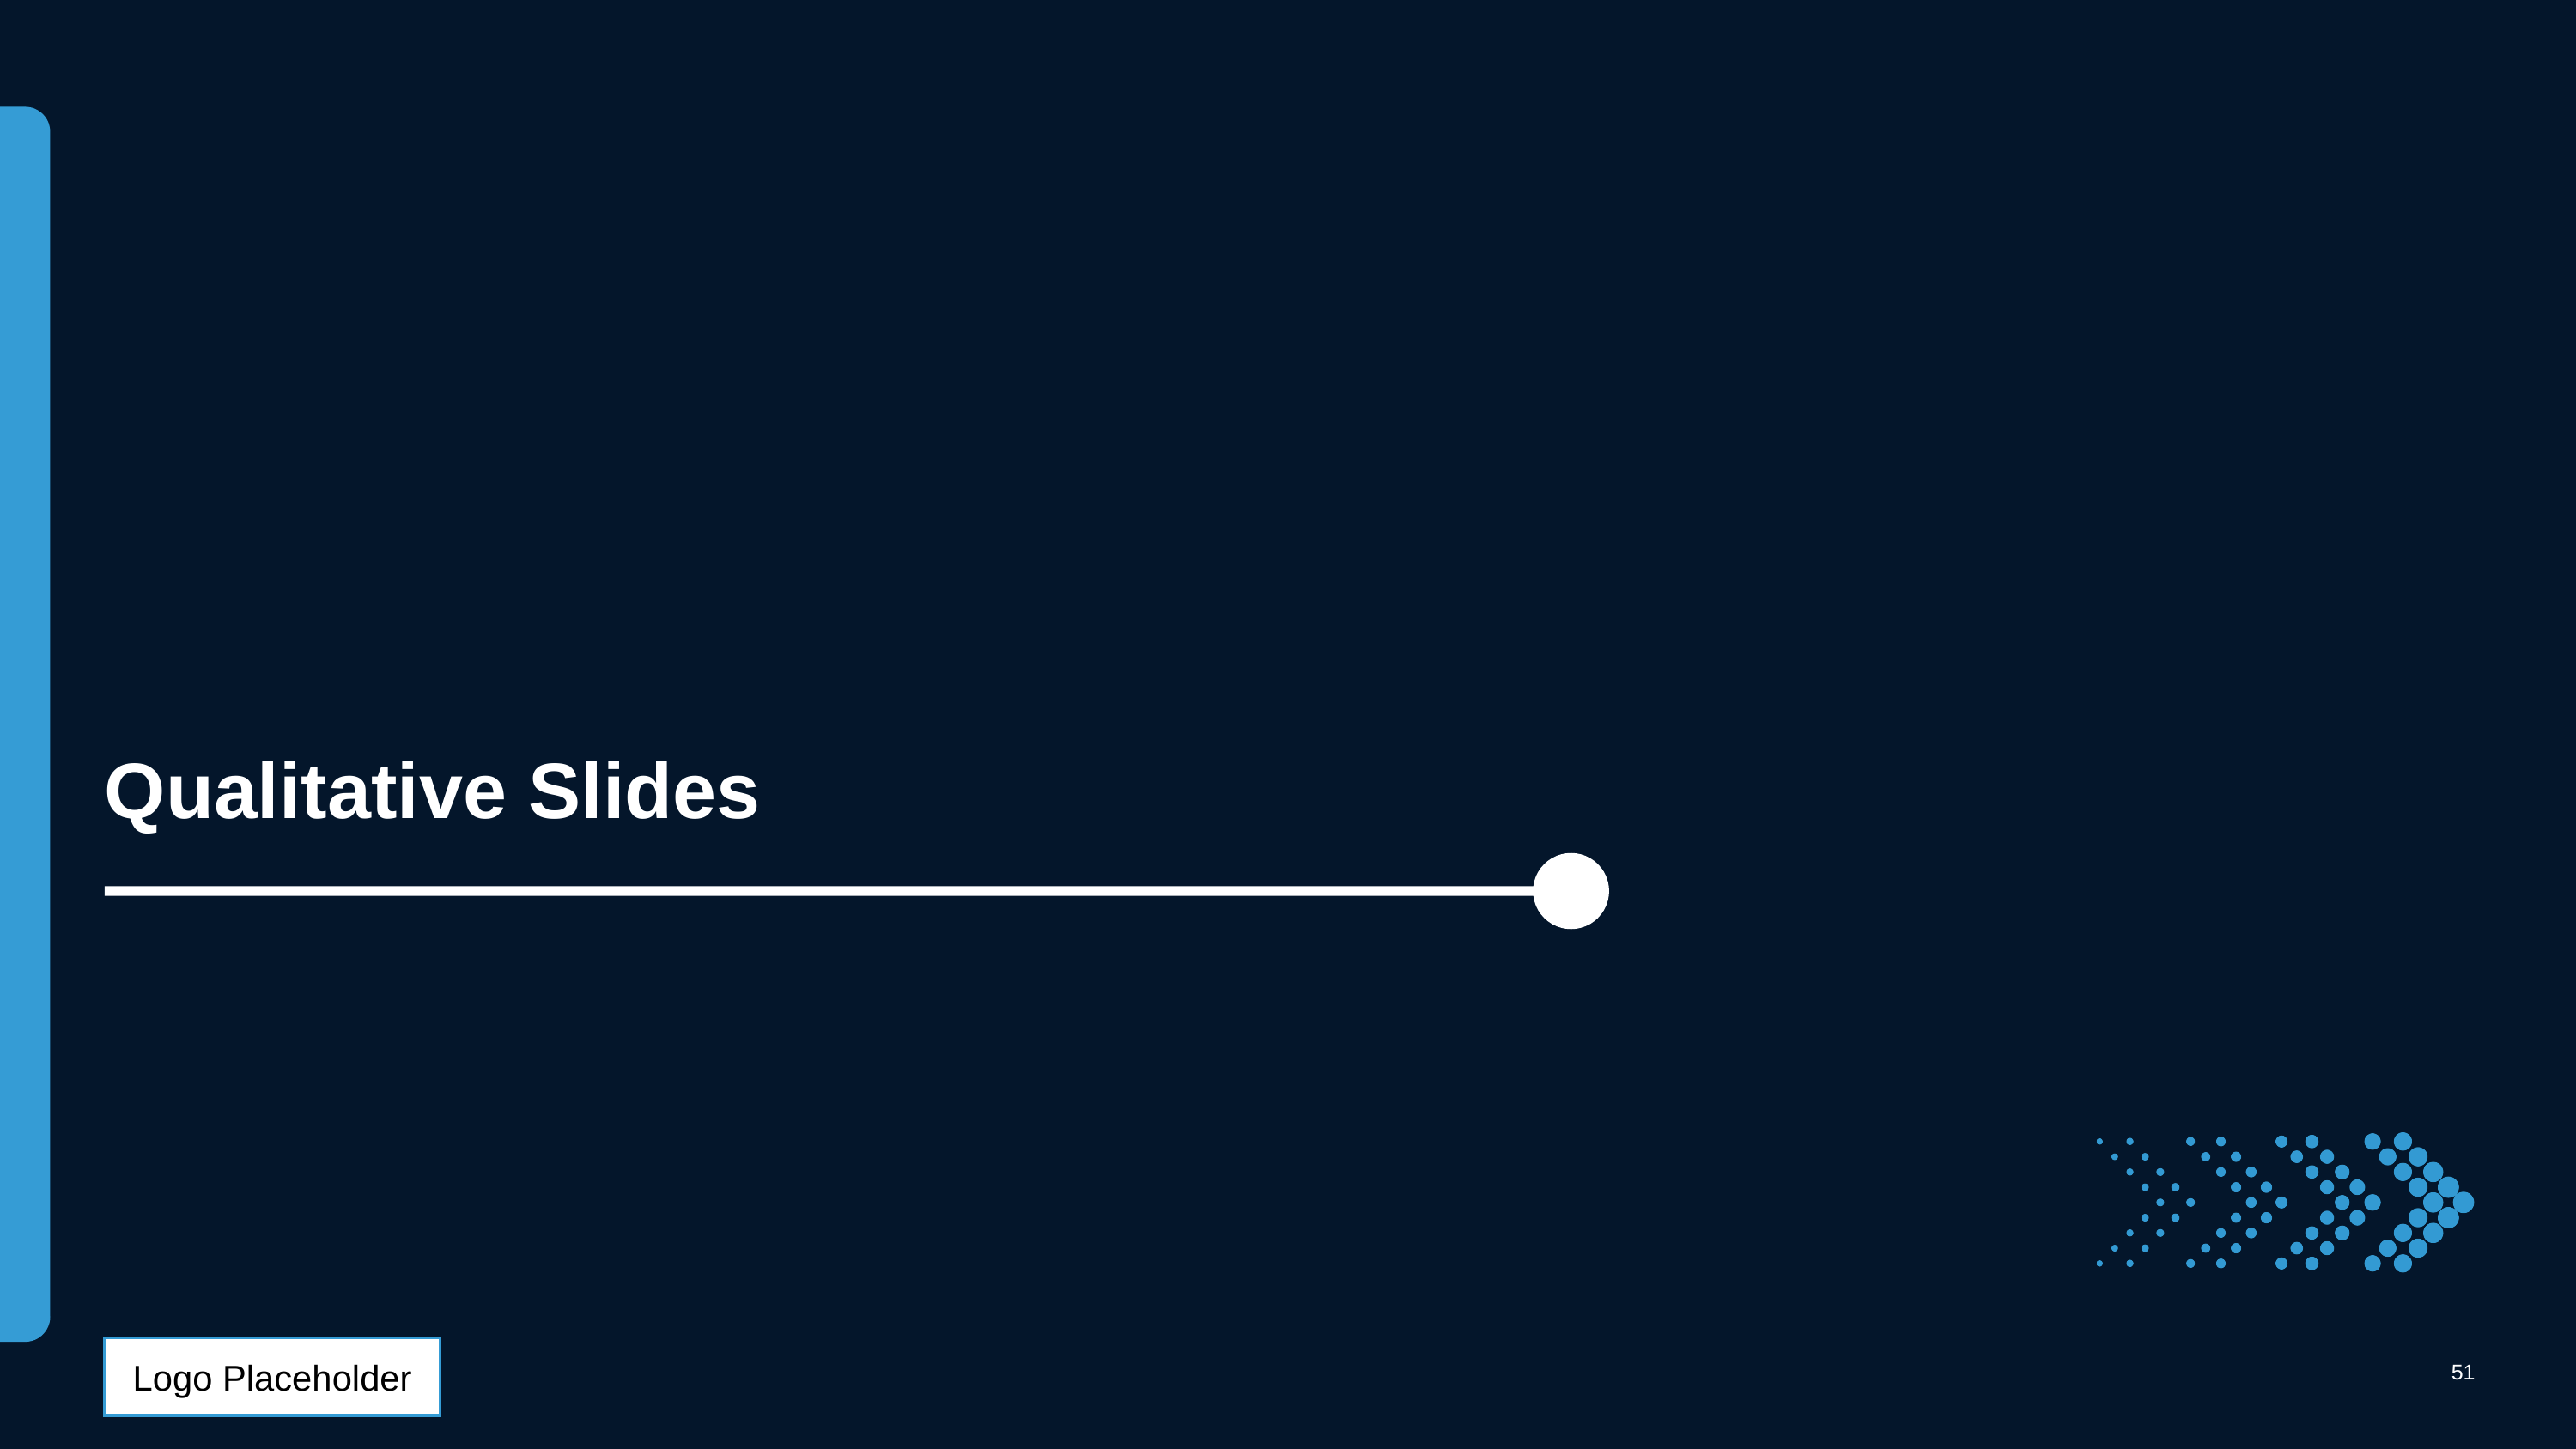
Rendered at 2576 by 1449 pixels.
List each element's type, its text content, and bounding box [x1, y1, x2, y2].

slide_number 51 [2362, 1337, 2476, 1404]
title Qualitative Slides [104, 644, 1514, 835]
picture [2096, 1131, 2476, 1274]
